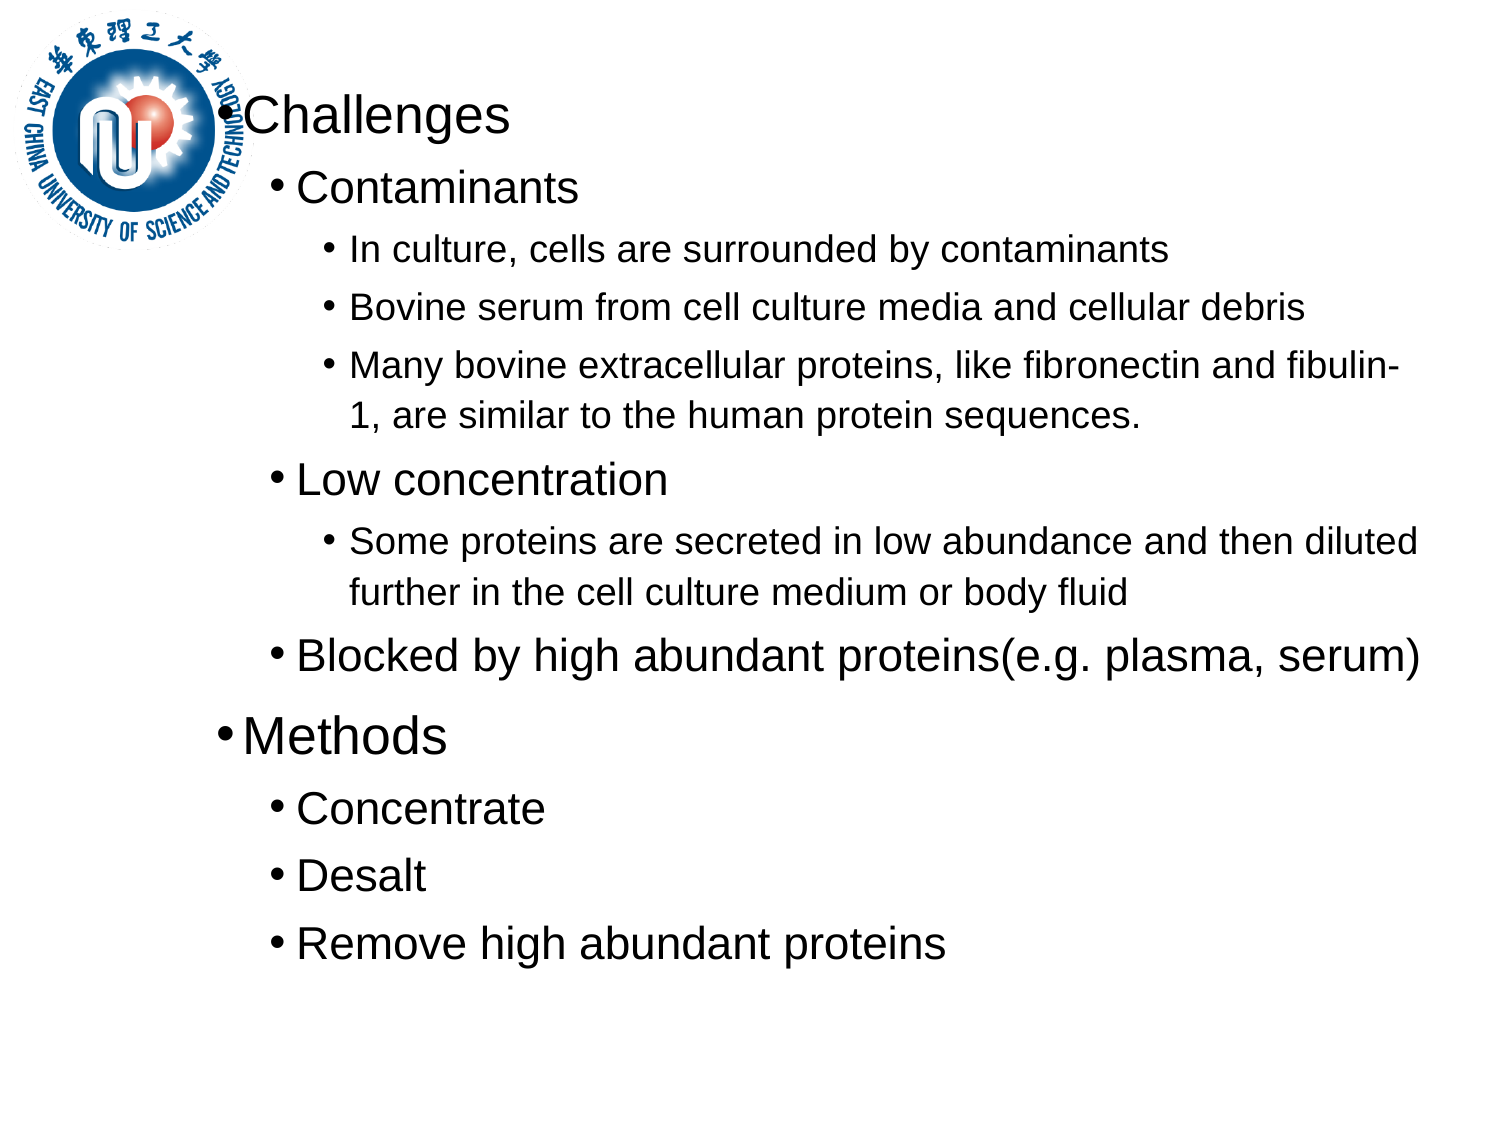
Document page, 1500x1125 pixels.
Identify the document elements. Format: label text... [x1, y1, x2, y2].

list Challenges Contaminants In culture, cells are surrounded by contaminants Bovine serum from cell culture media and cellular debris Many bovine extracellular proteins, like fibronectin and fibulin-1, are similar to the human protein sequences. Low concentration Some proteins are secreted in low abundance and then diluted further in the cell culture medium or body fluid Blocked by high abundant proteins(e.g. plasma, serum) Methods Concentrate Desalt Remove high abundant proteins [201, 66, 1447, 1039]
picture [13, 9, 254, 250]
